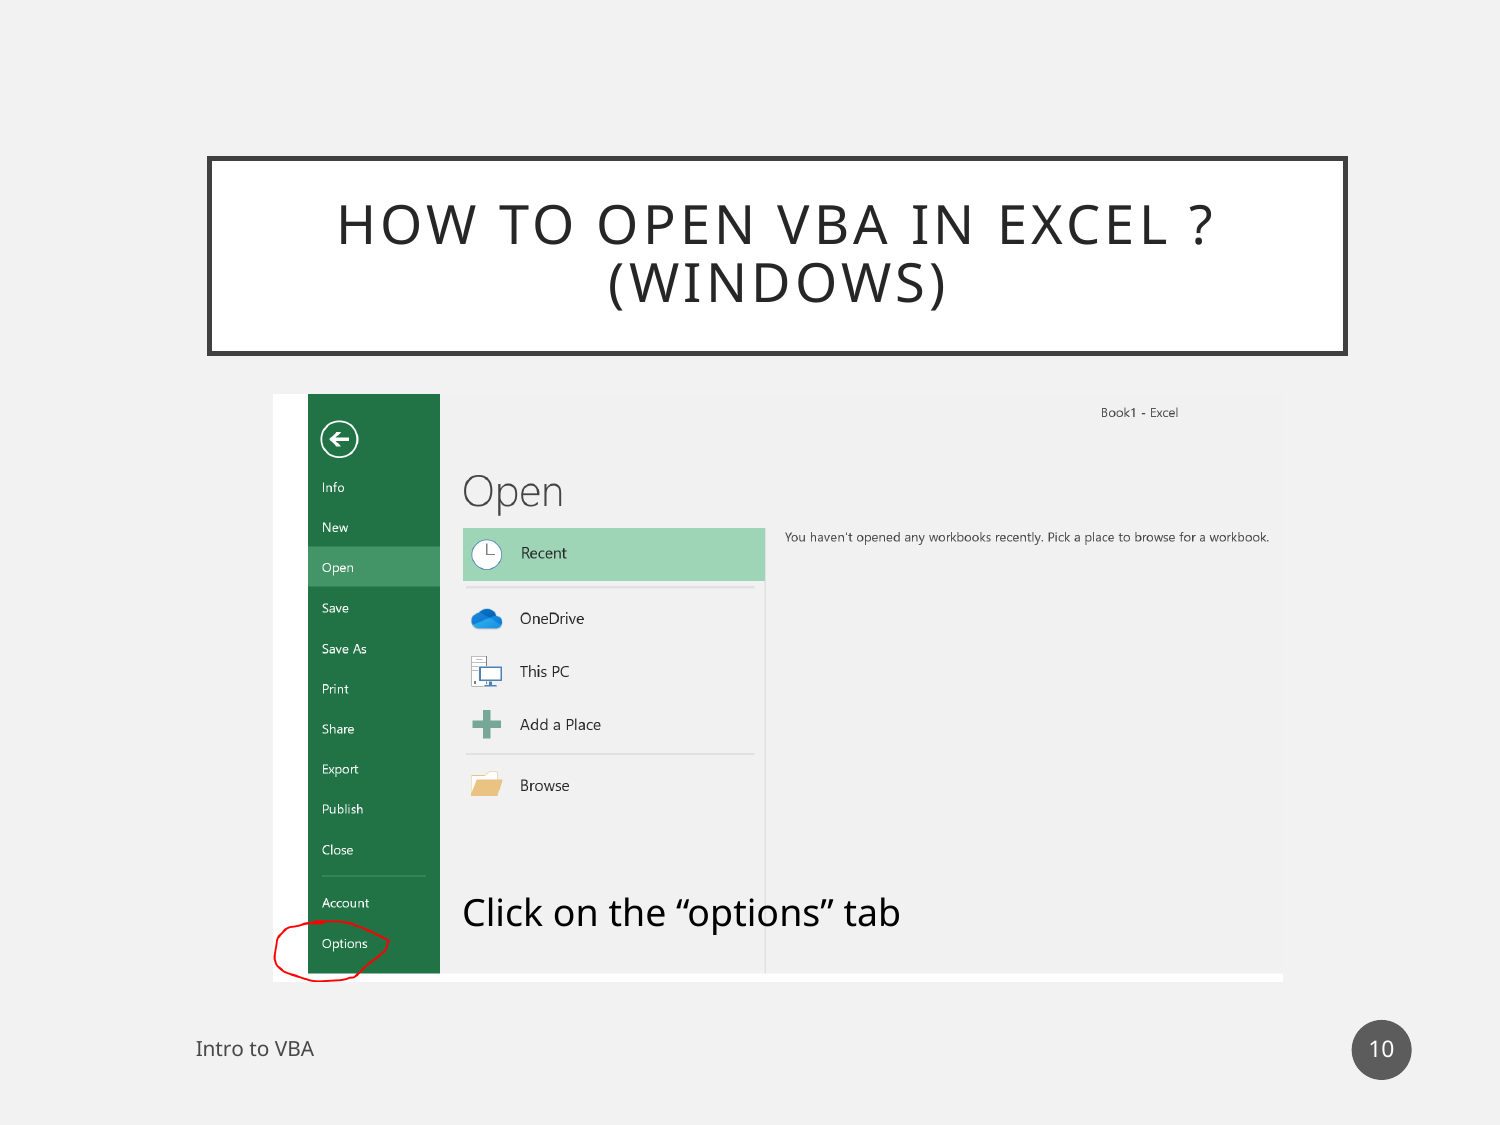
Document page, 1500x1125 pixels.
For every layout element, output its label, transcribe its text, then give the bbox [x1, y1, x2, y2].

title How to open VBA in Excel ? (Windows) [207, 156, 1348, 356]
slide_number 10 [1351, 1019, 1412, 1080]
picture [273, 394, 1283, 982]
footer Intro to VBA [180, 1023, 929, 1076]
